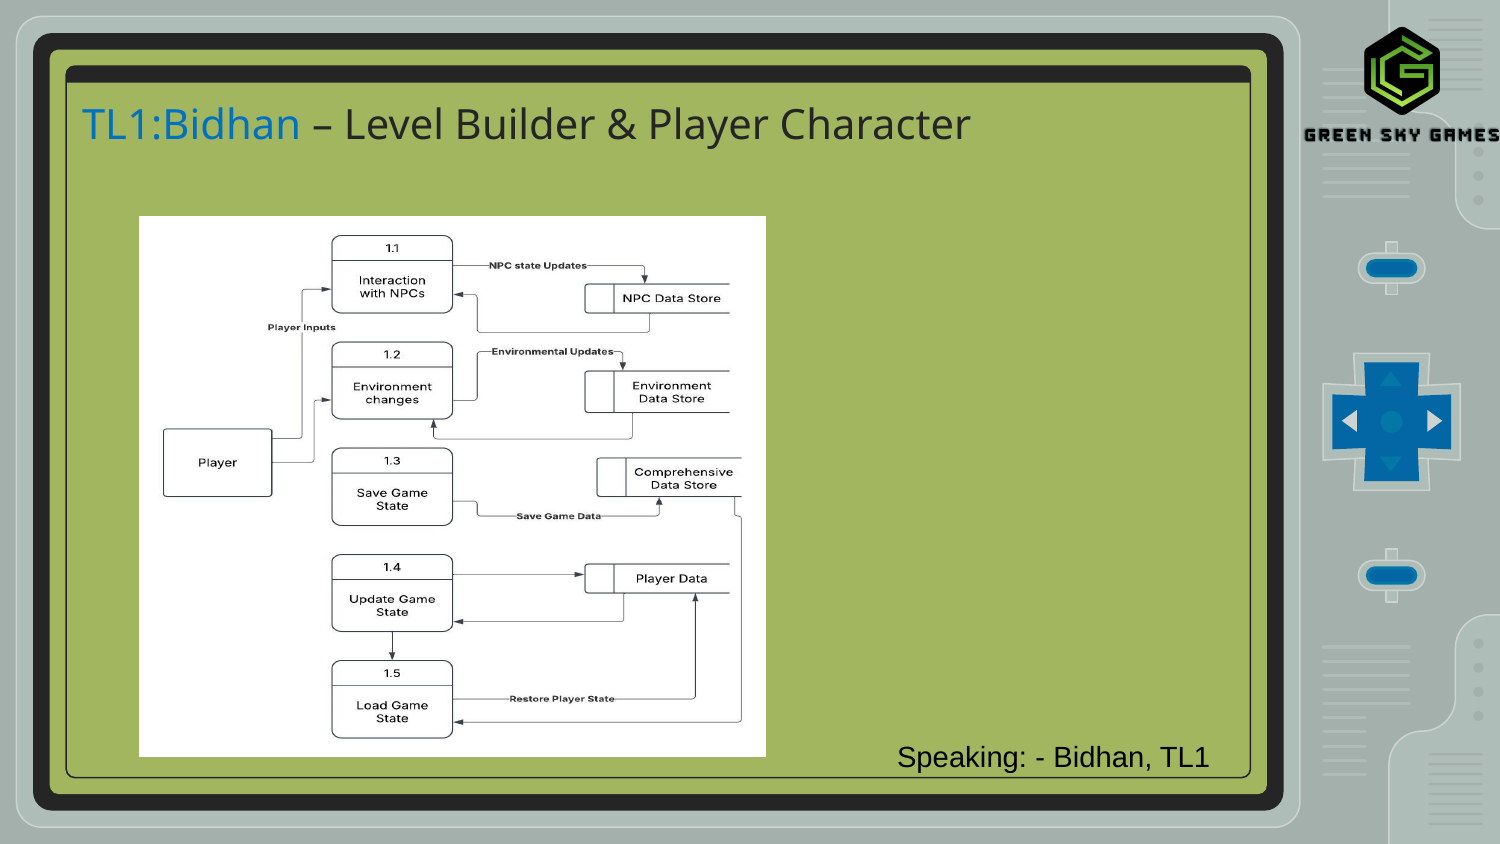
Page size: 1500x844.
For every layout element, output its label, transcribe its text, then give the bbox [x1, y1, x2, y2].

title TL1:Bidhan – Level Builder & Player Character [67, 82, 1187, 218]
text_box Speaking: - Bidhan, TL1 [882, 730, 1245, 781]
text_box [1322, 353, 1461, 491]
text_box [1358, 241, 1426, 295]
picture [1285, 0, 1500, 184]
picture [139, 216, 767, 757]
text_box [1358, 548, 1426, 603]
